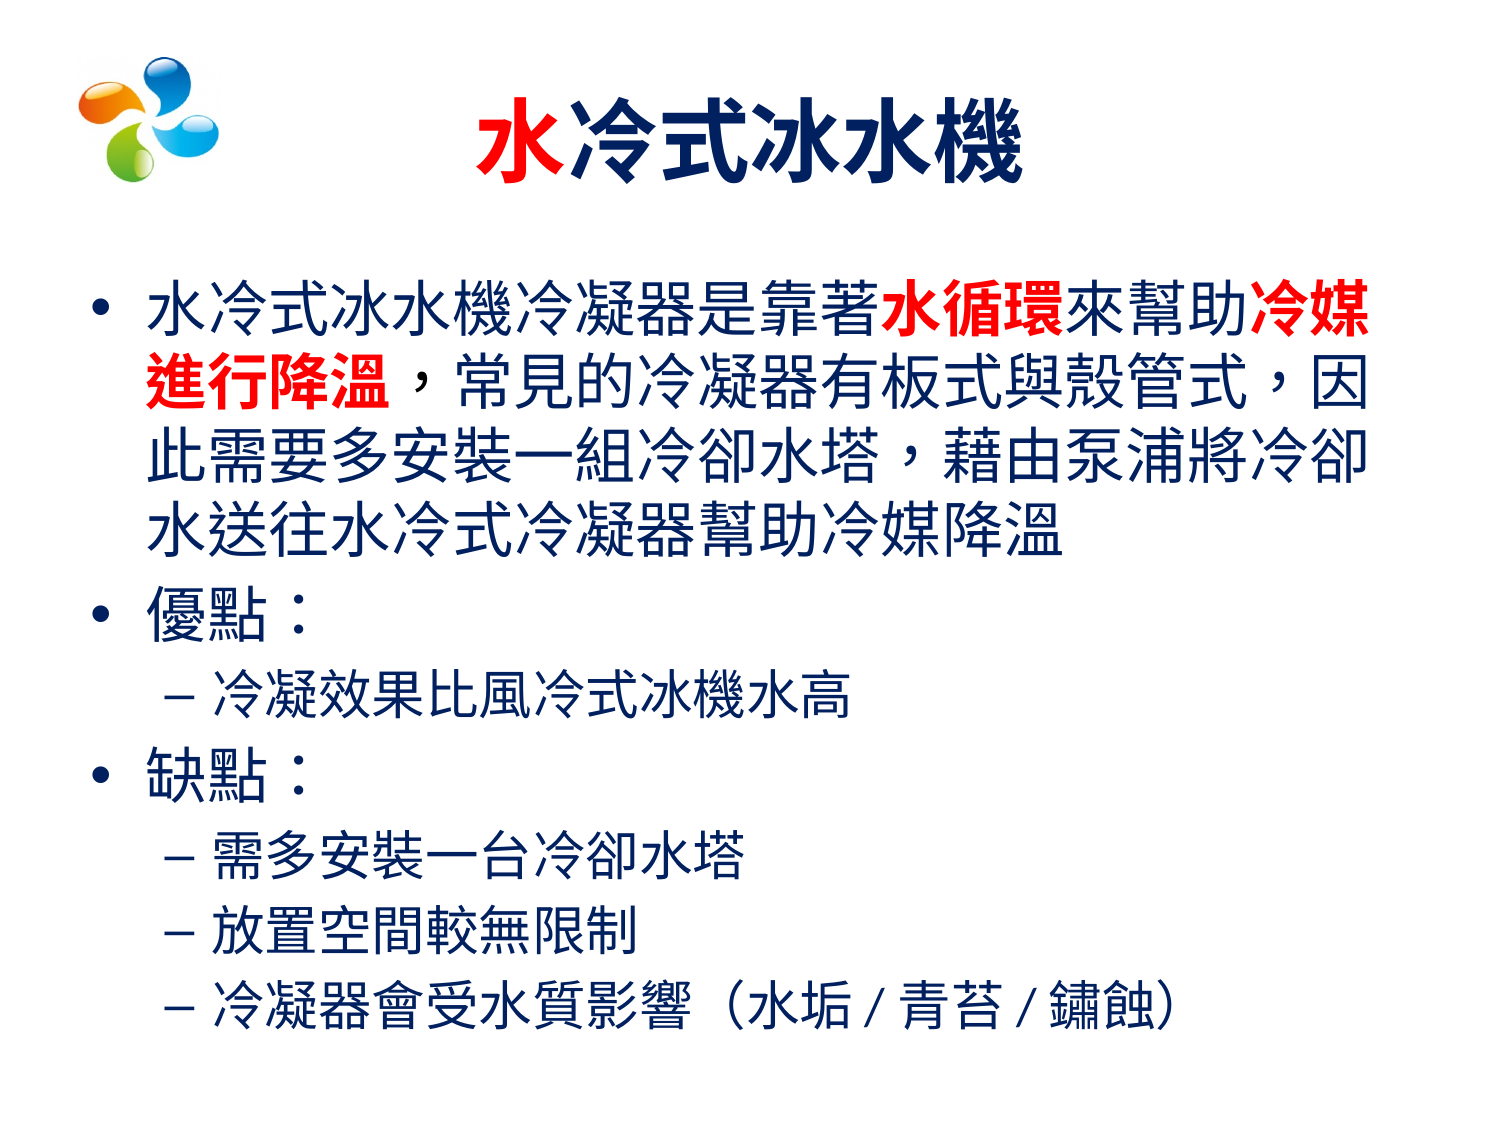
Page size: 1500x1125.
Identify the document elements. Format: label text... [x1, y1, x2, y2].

title 水冷式冰水機 [75, 45, 1425, 233]
list 水冷式冰水機冷凝器是靠著水循環來幫助冷媒進行降溫，常見的冷凝器有板式與殼管式，因此需要多安裝一組冷卻水塔，藉由泵浦將冷卻水送往水冷式冷凝器幫助冷媒降溫 優點： 冷凝效果比風冷式冰機水高 缺點： 需多安裝一台冷卻水塔 放置空間較無限制 冷凝器會受水質影響（水垢/青苔/鏽蝕） [75, 262, 1425, 1059]
picture [76, 54, 222, 185]
